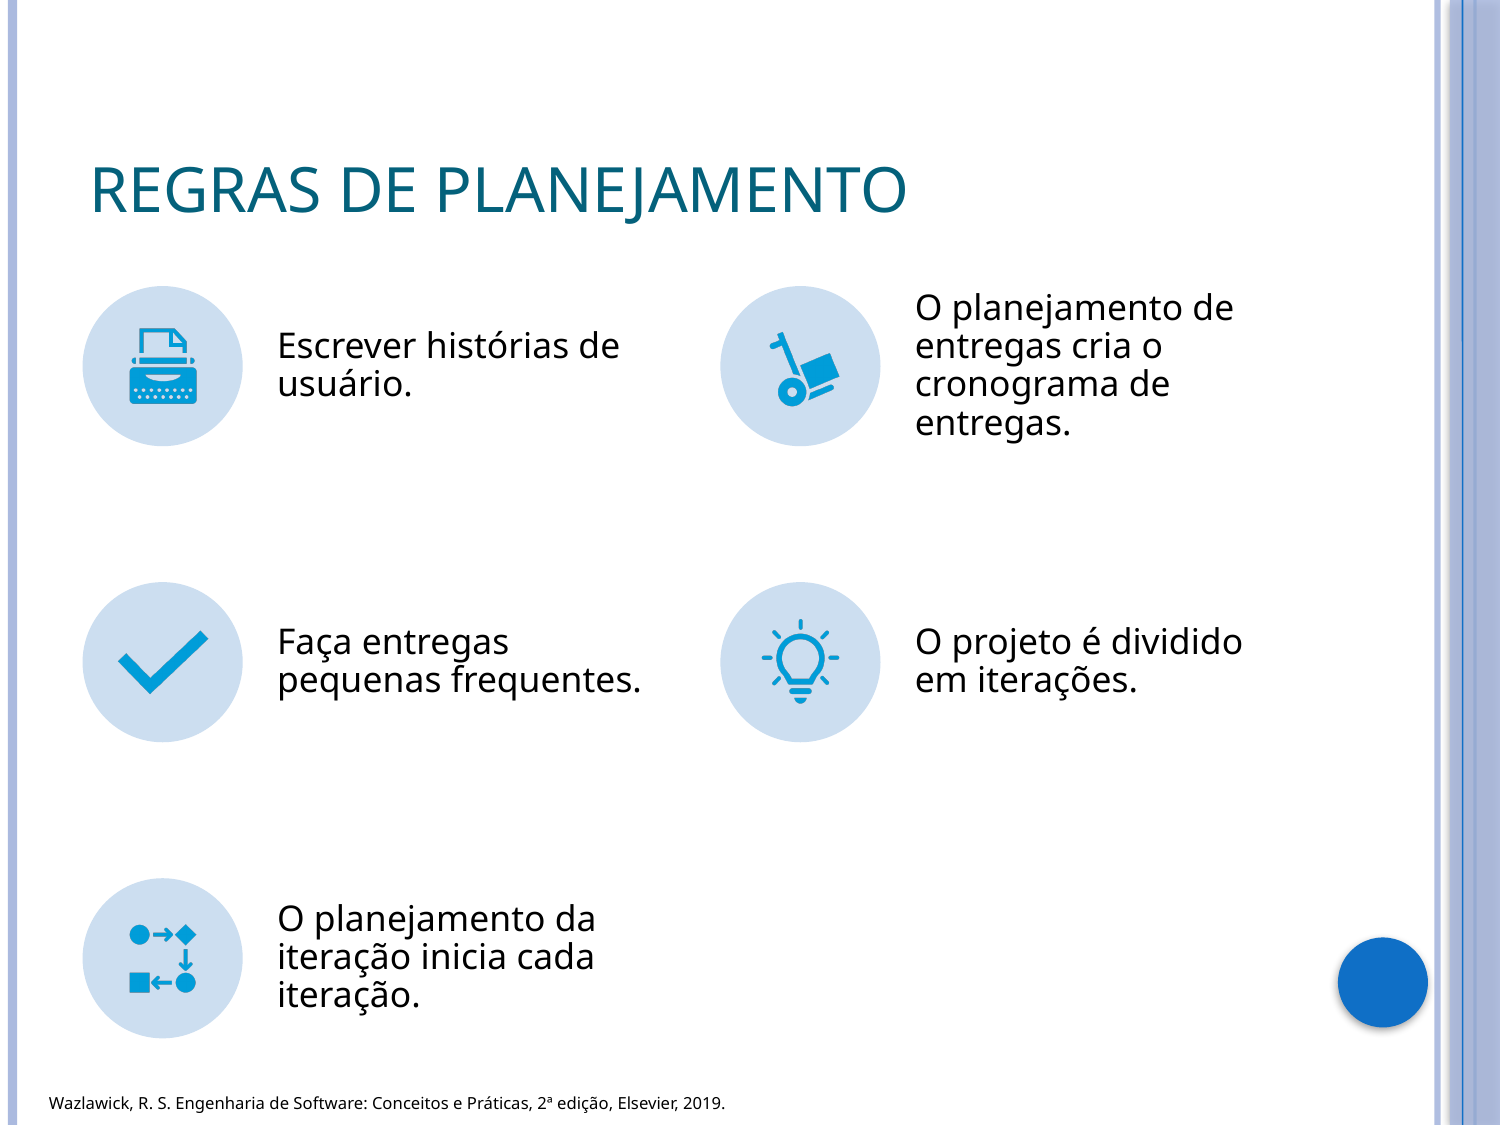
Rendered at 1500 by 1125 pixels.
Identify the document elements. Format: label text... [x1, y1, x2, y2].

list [74, 261, 1301, 1063]
title Regras de planejamento [75, 45, 1300, 233]
